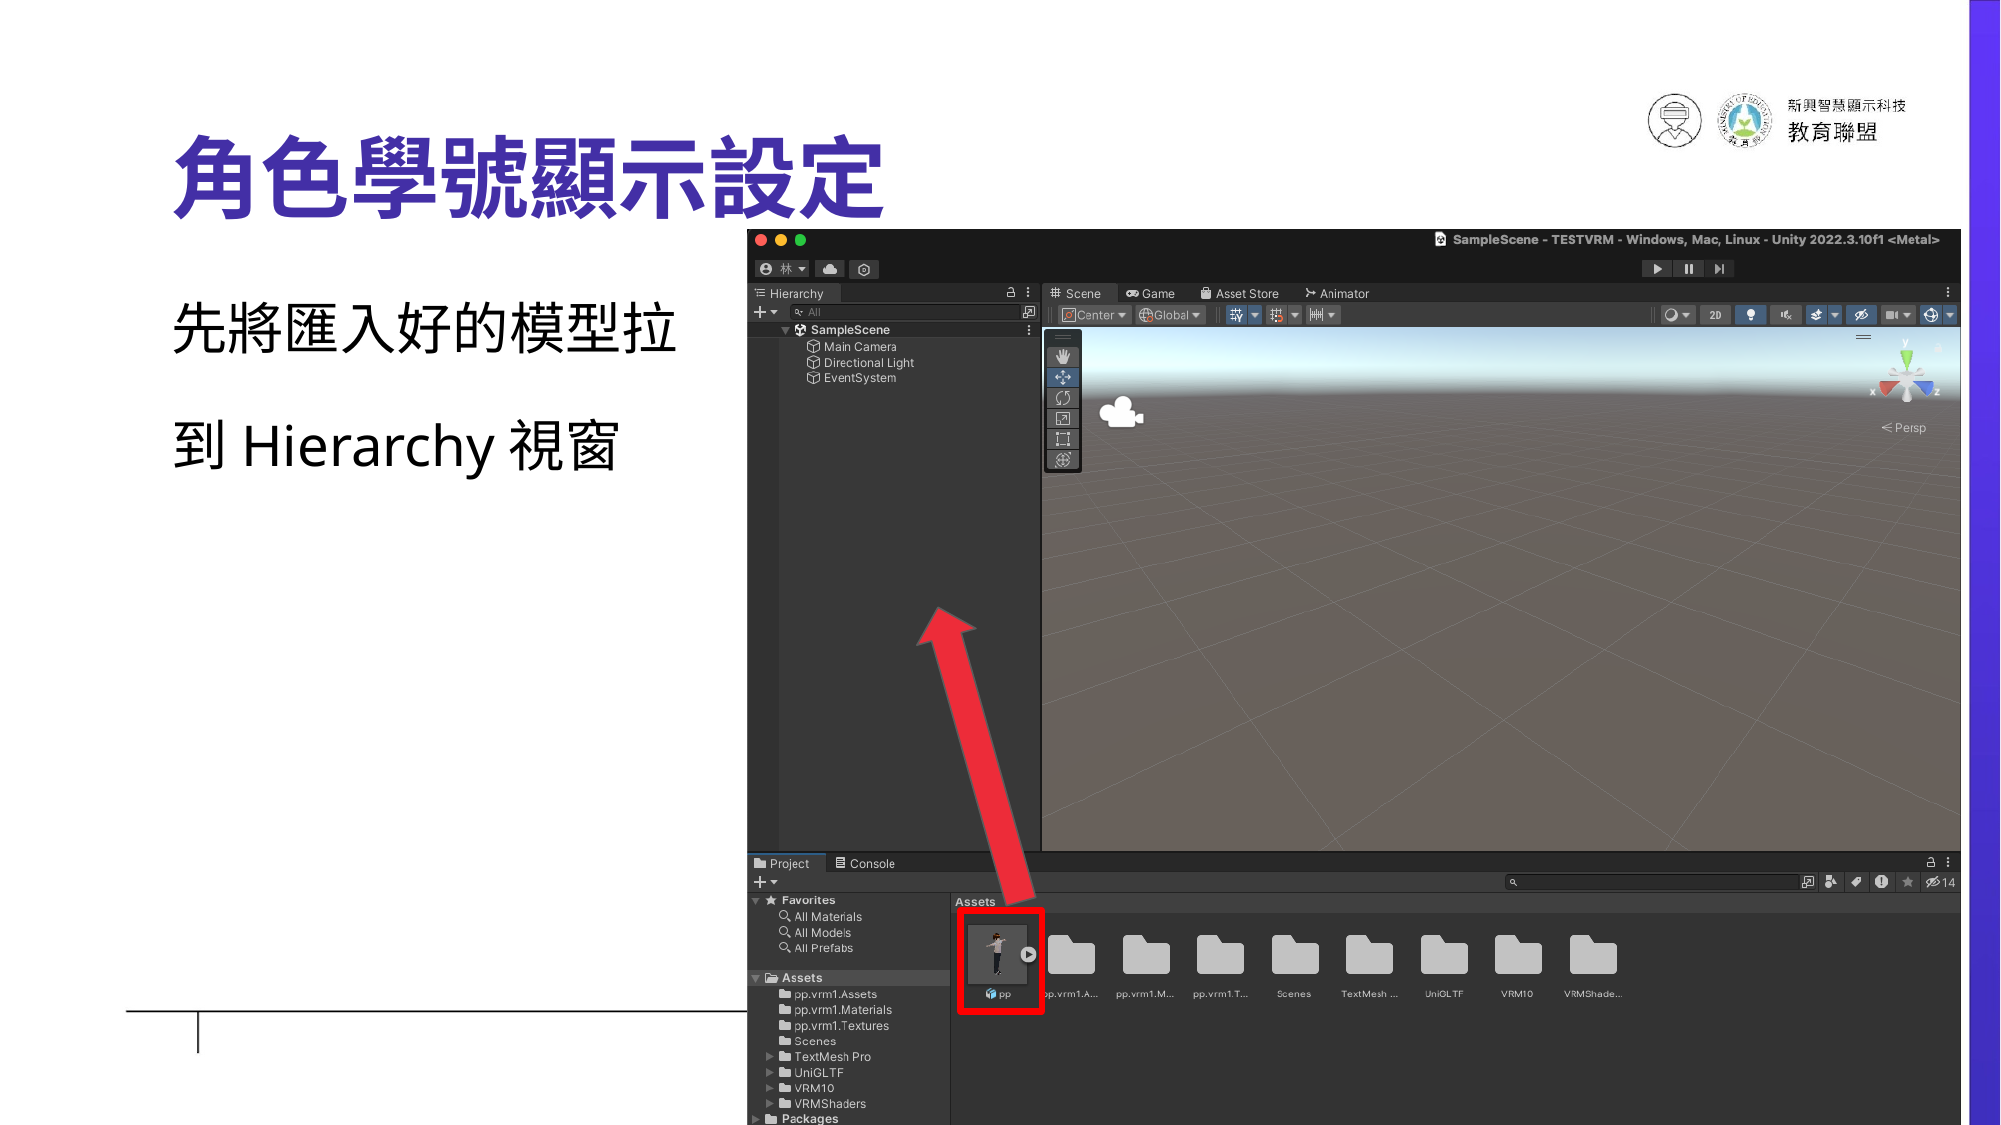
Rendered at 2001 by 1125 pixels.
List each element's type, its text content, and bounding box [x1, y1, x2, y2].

picture [0, 0, 2001, 1125]
text_box 先將匯入好的模型拉 到Hierarchy視窗 [156, 265, 742, 937]
text_box 角色學號顯示設定 [156, 135, 1592, 230]
